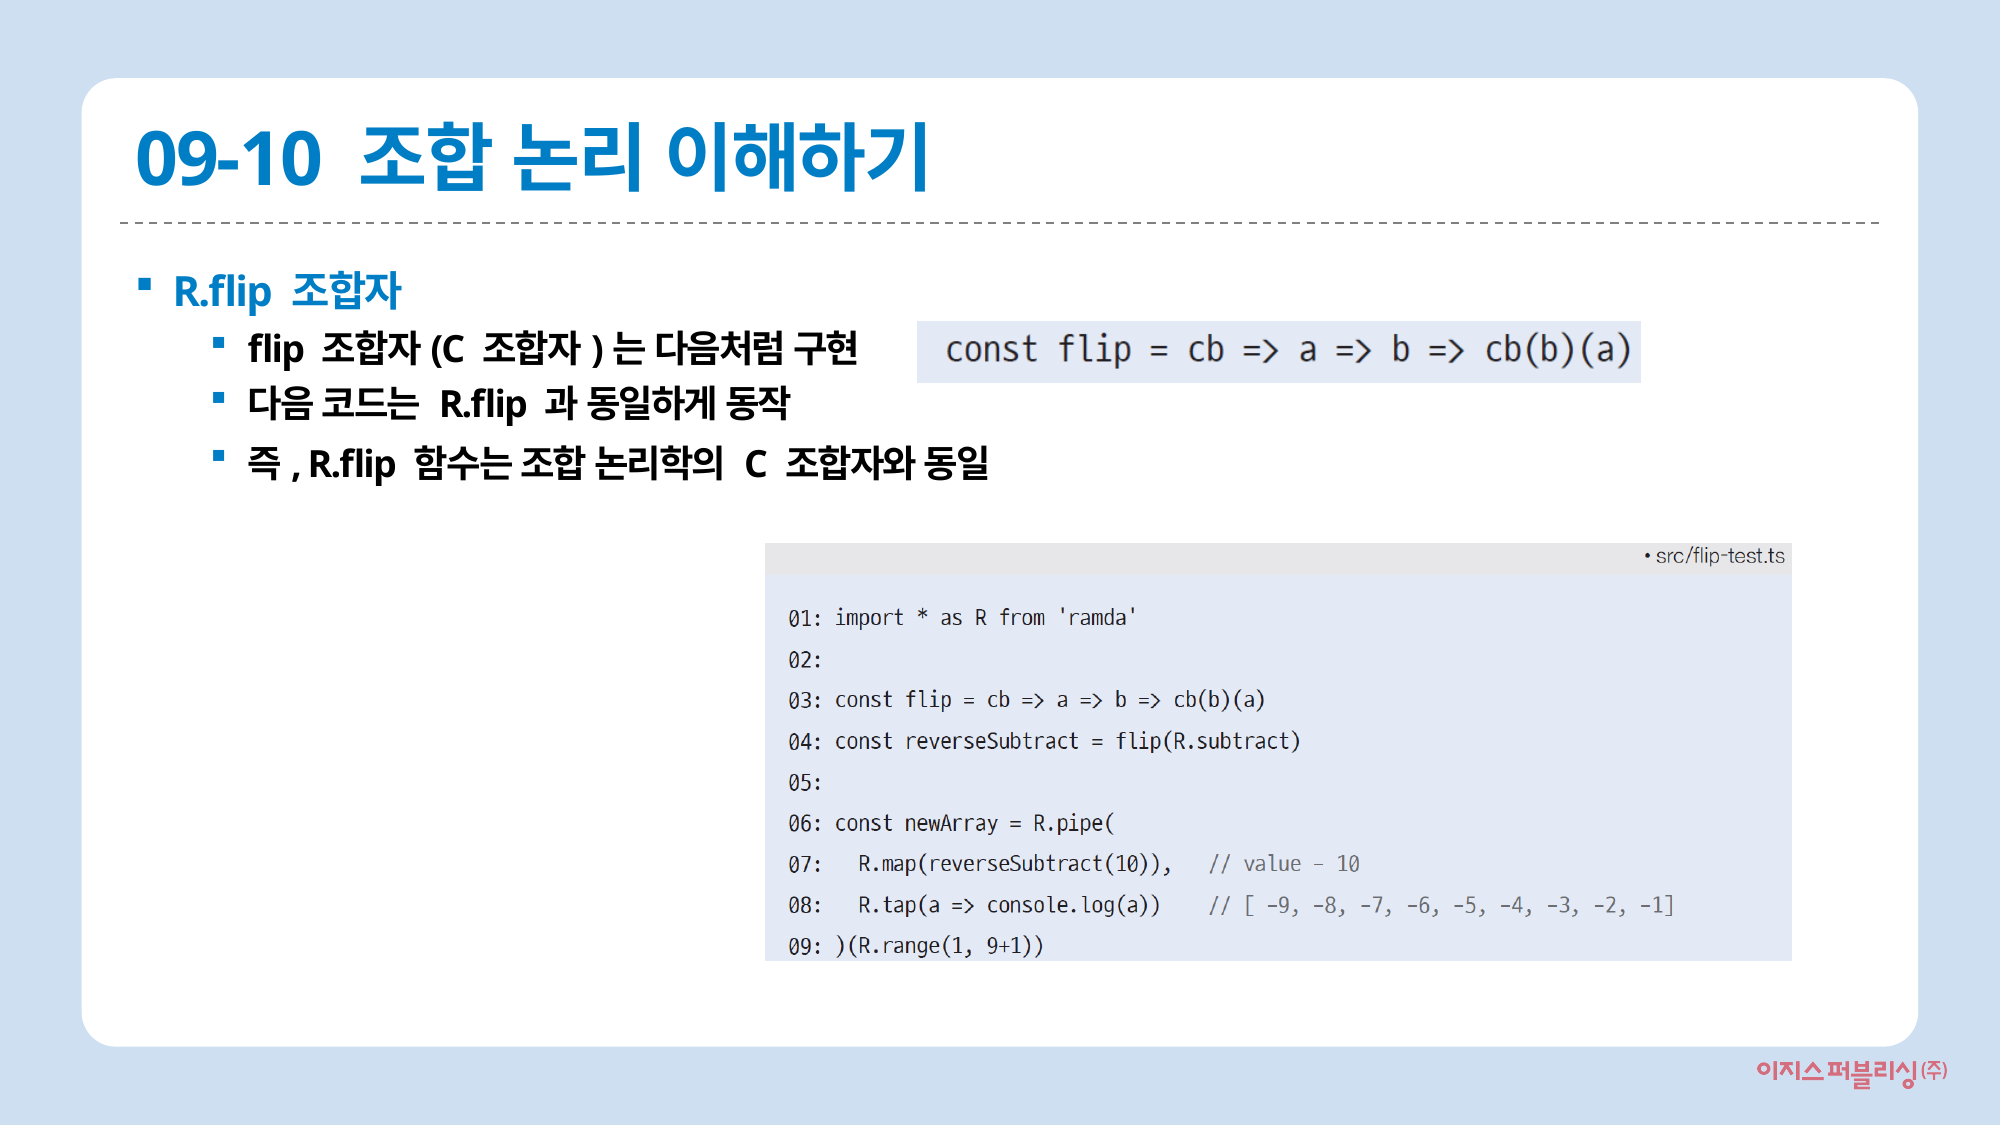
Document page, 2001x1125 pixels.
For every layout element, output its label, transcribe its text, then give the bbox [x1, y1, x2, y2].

picture [765, 543, 1792, 961]
picture [916, 321, 1641, 383]
list R.flip 조합자 flip 조합자(C 조합자)는 다음처럼 구현 다음 코드는 R.flip 과 동일하게 동작 즉, R.flip 함수는 조합 논리학의 C 조합자와 동일 [120, 257, 1865, 1009]
title 09-10 조합 논리 이해하기 [120, 109, 1880, 209]
